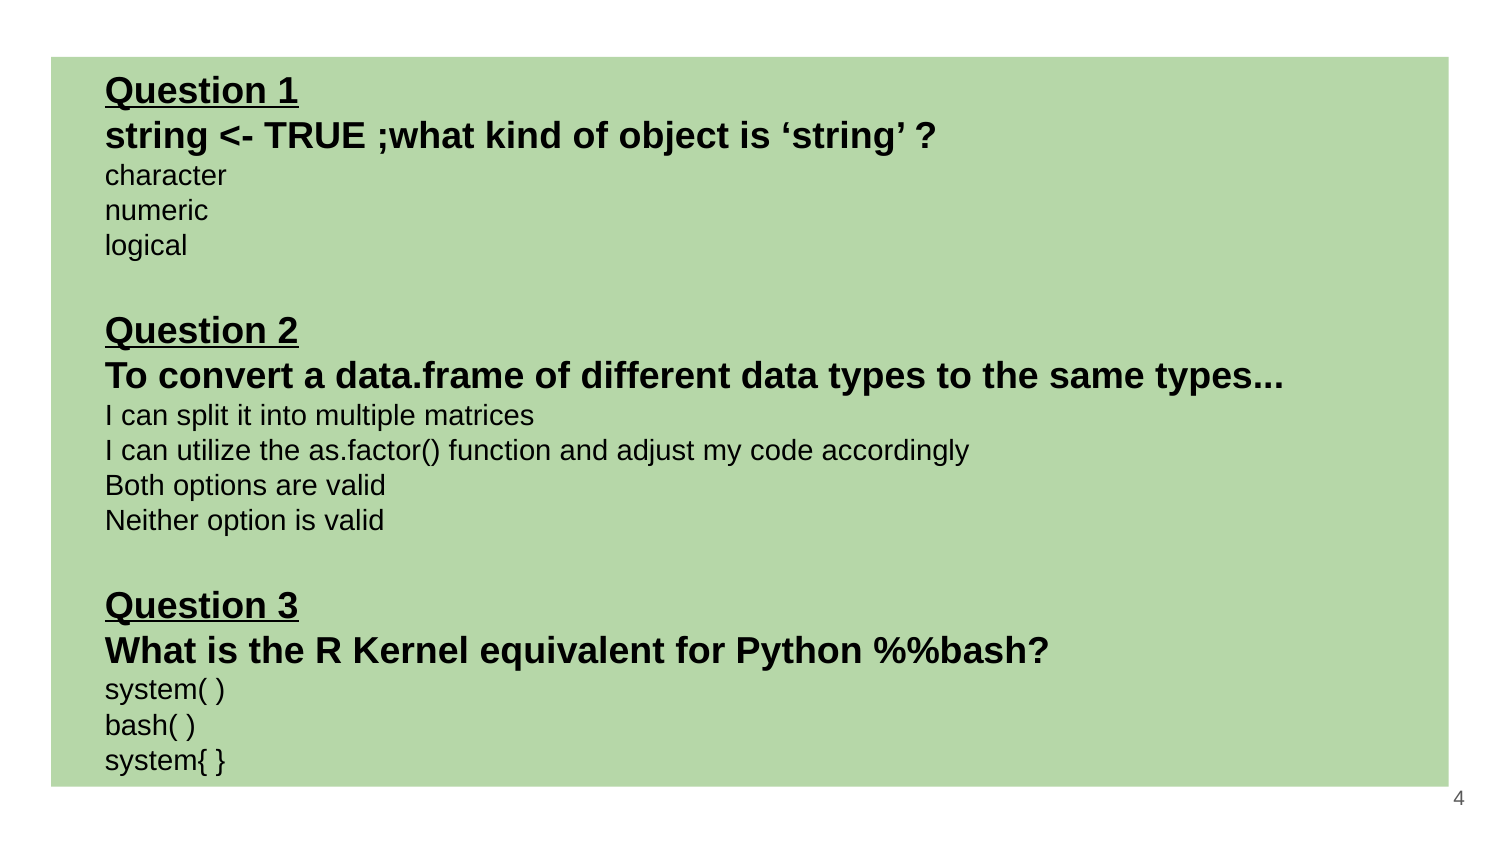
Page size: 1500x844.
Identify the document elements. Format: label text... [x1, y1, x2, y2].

text_box [51, 56, 1449, 787]
title Question 1 string <- TRUE ;what kind of object is ‘string’ ? character numeric logical Question 2 To convert a data.frame of different data types to the same types... I can split it into multiple matrices I can utilize the as.factor() function and adjust my code accordingly Both options are valid Neither option is valid Question 3 What is the R Kernel equivalent for Python %%bash? system( ) bash( ) system{ } [89, 122, 1371, 765]
slide_number ‹#› [1389, 764, 1480, 830]
